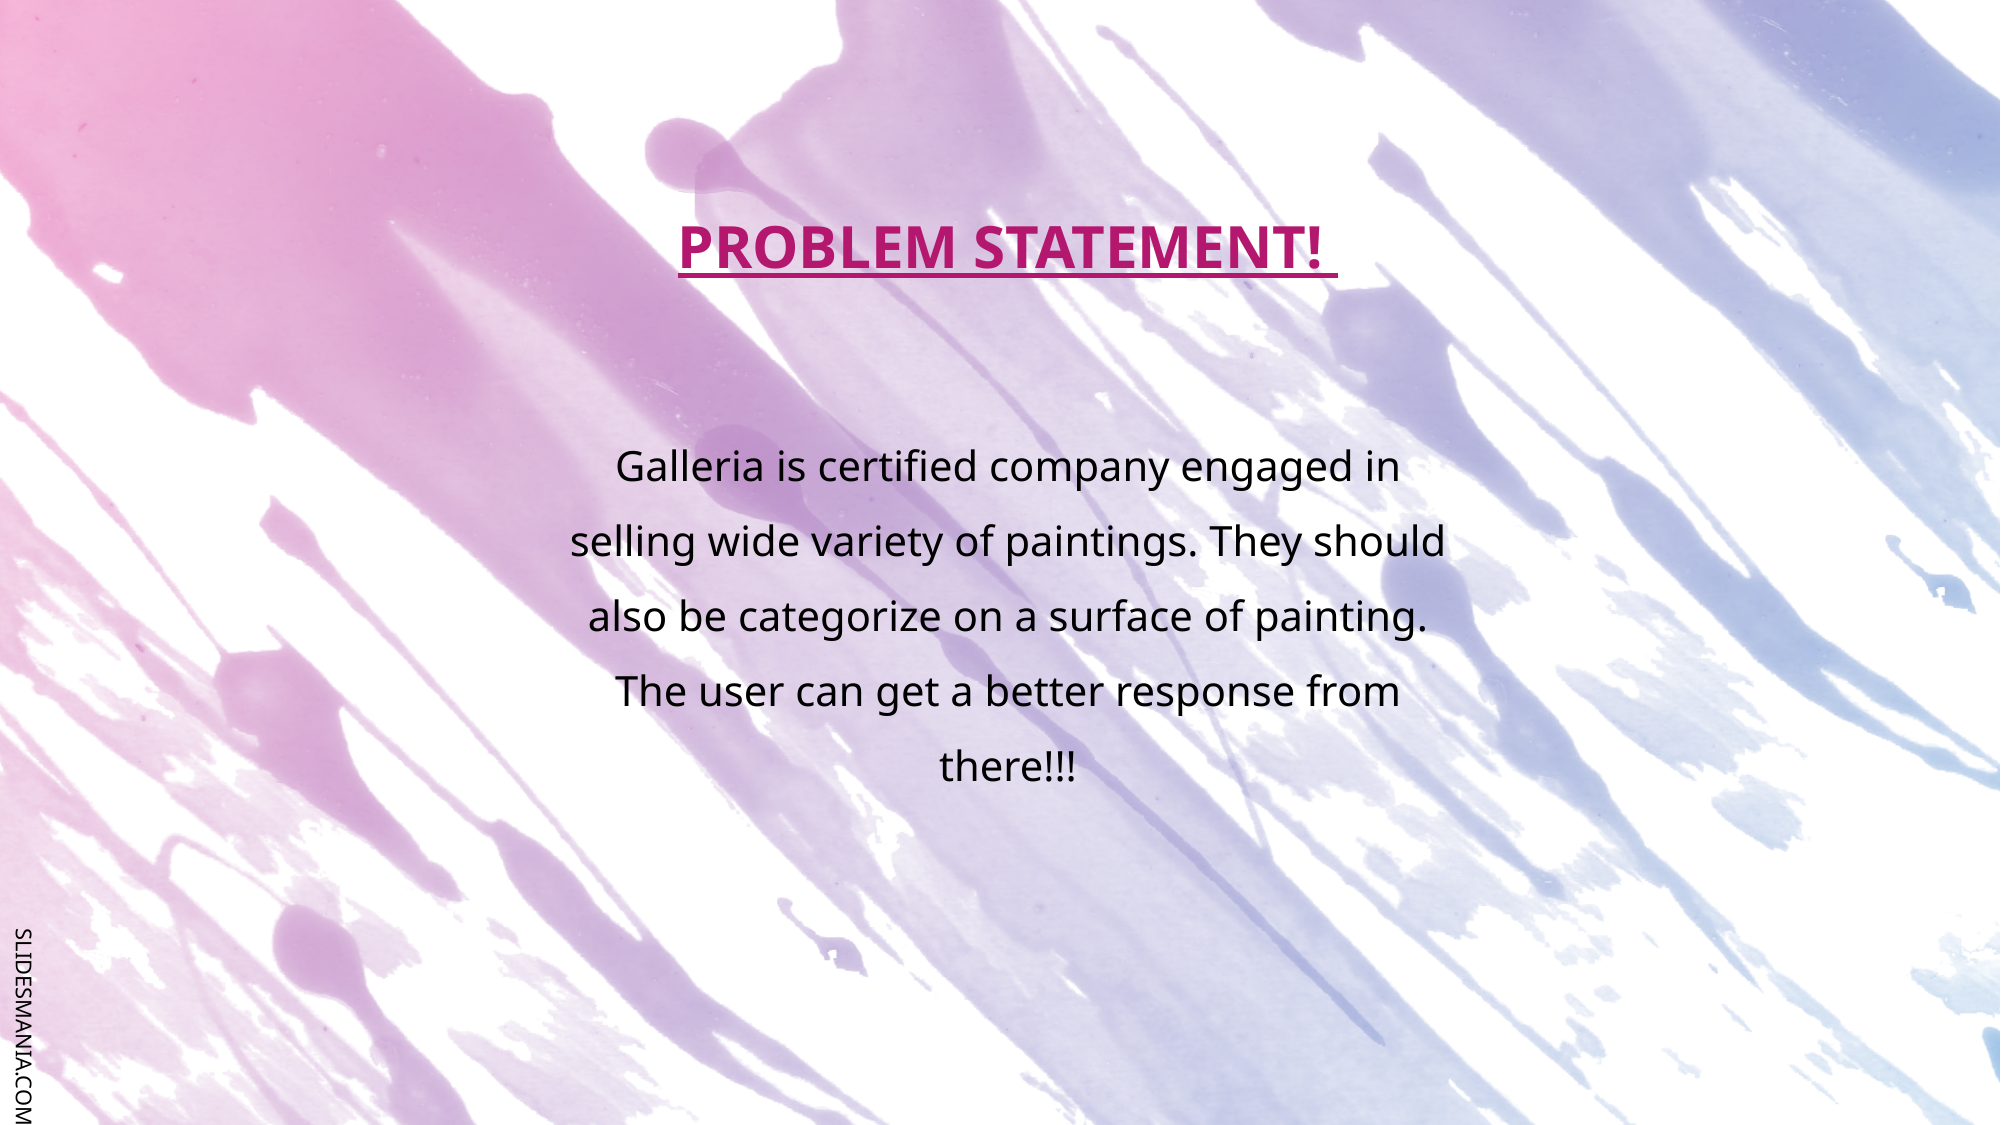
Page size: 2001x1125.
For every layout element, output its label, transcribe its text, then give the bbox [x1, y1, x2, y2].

picture [0, 0, 2000, 1125]
text_box PROBLEM STATEMENT! [639, 204, 1377, 410]
text_box Galleria is certified company engaged in selling wide variety of paintings. They should also be categorize on a surface of painting. The user can get a better response from there!!! [537, 409, 1480, 808]
